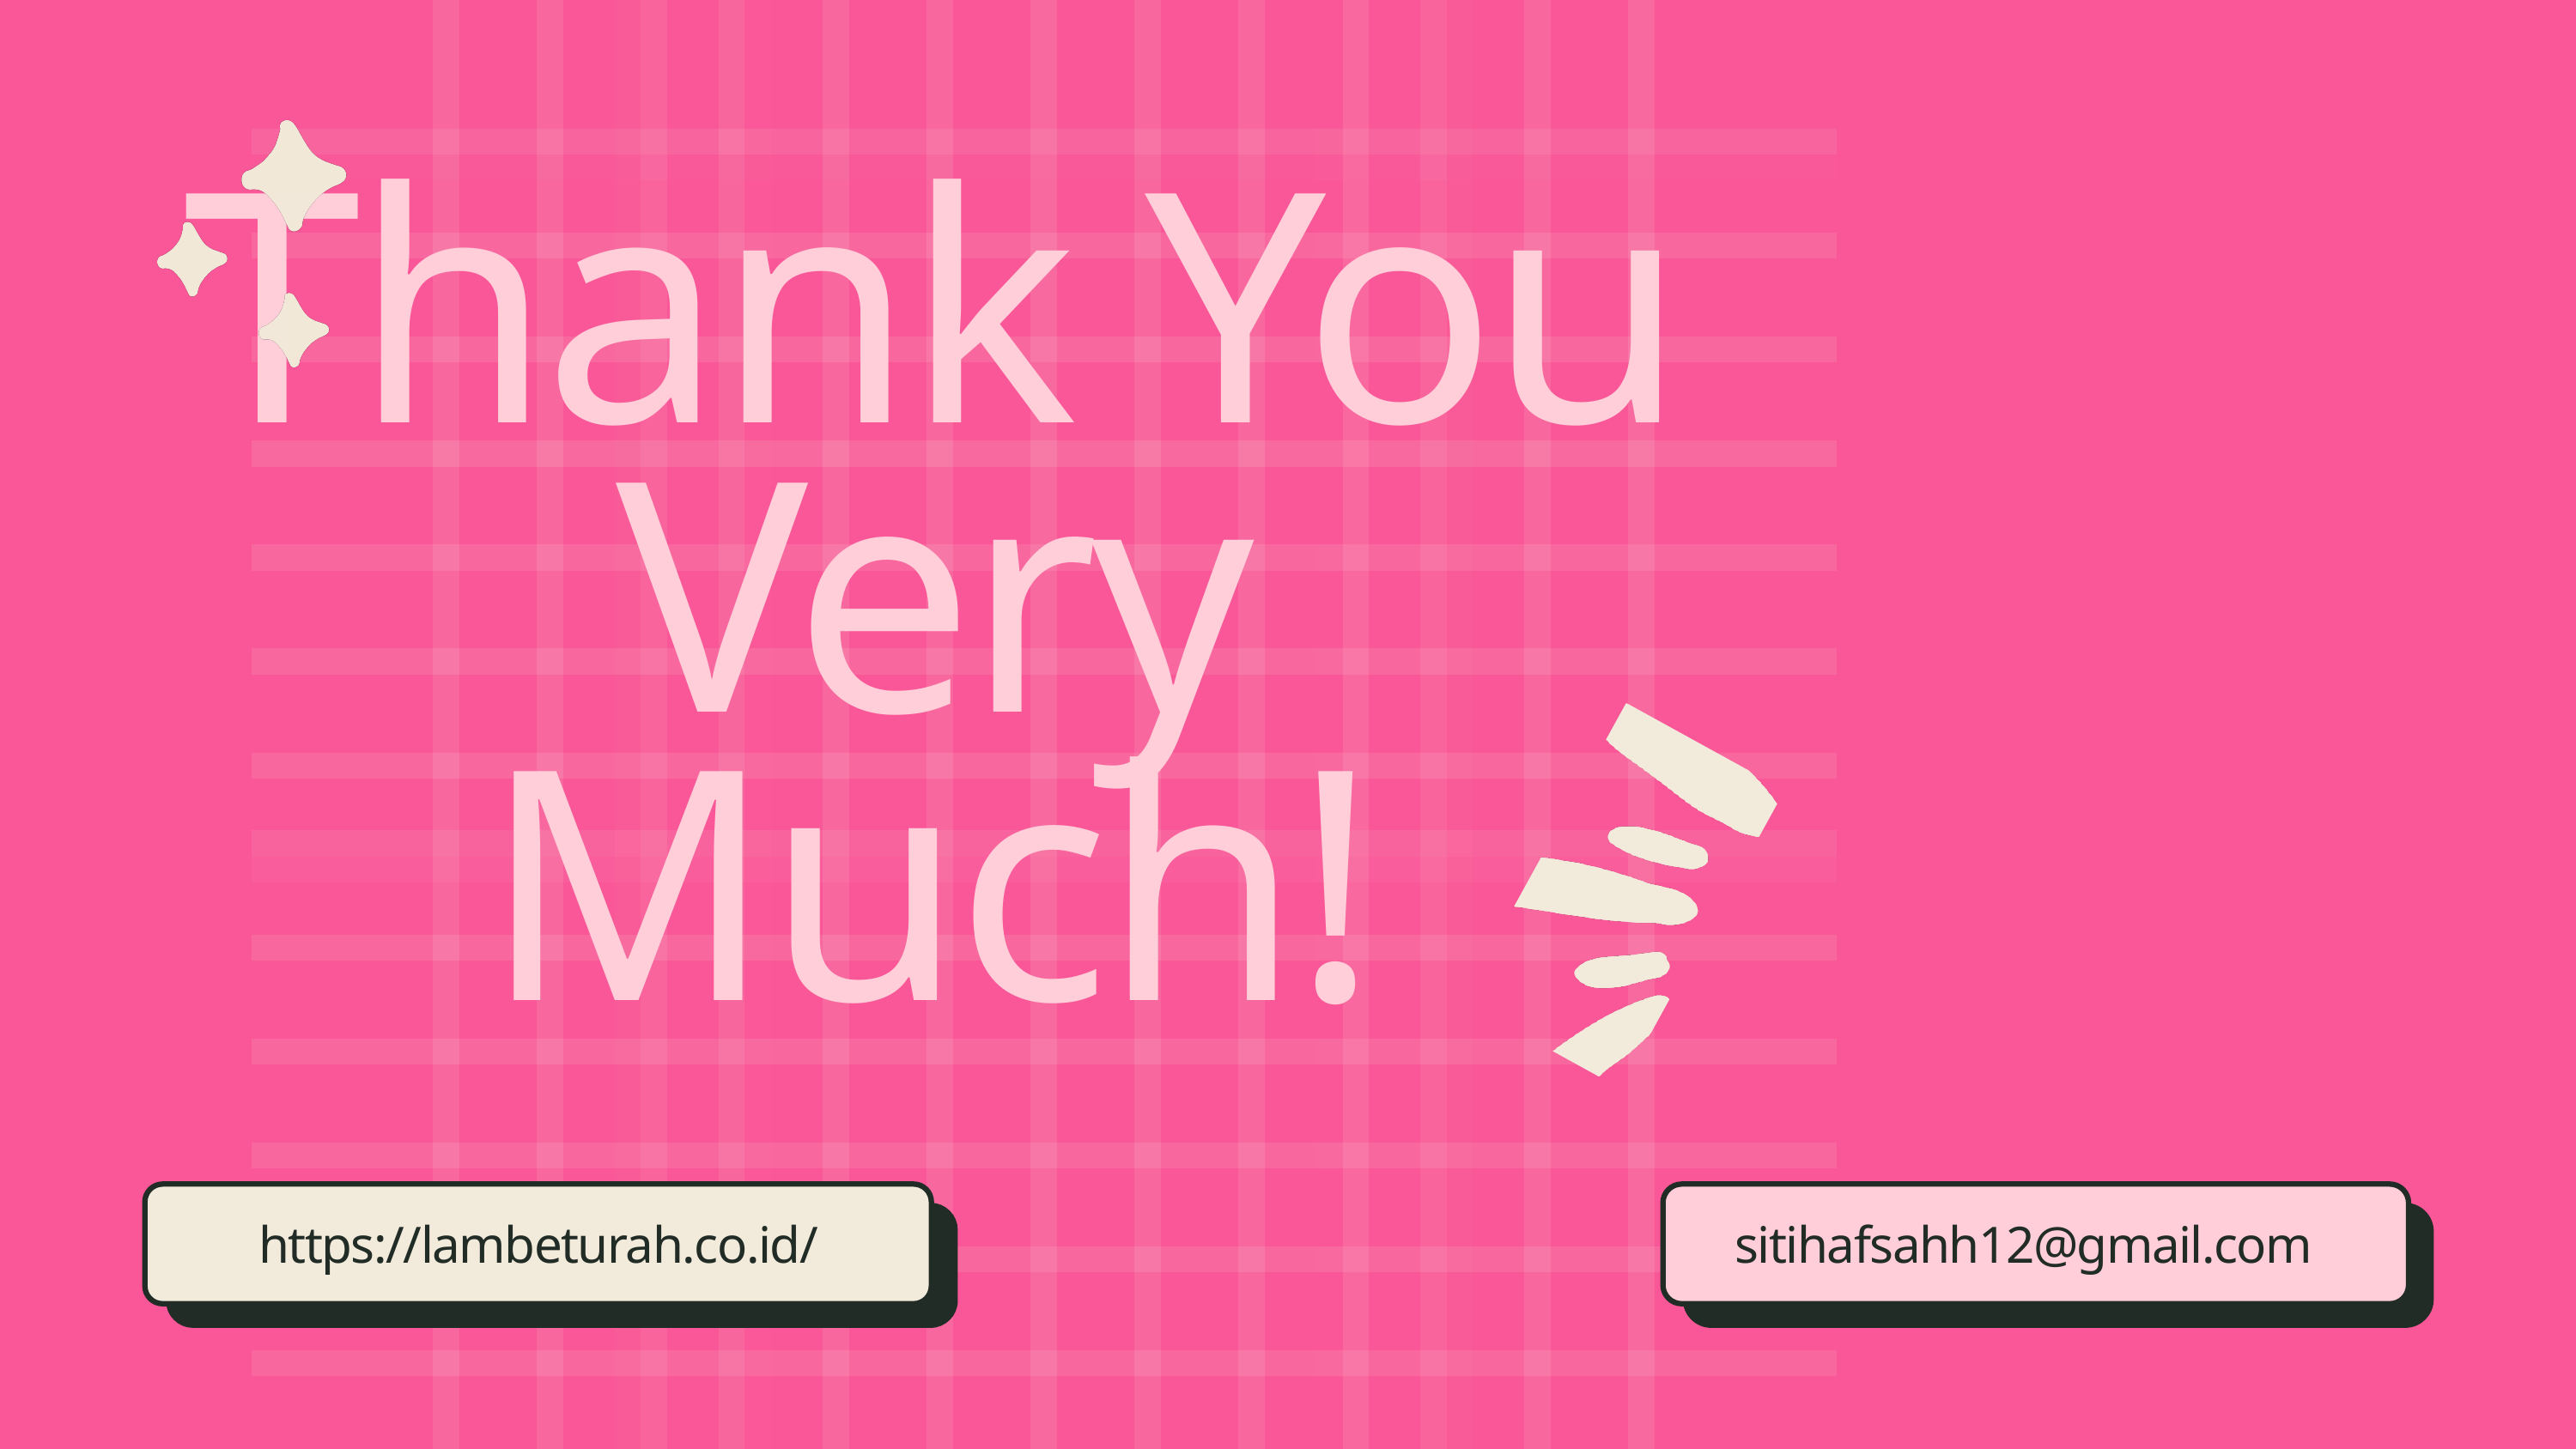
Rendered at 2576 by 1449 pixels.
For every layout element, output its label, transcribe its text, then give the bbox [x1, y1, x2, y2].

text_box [144, 1184, 932, 1304]
text_box [252, 0, 1837, 1449]
text_box [1461, 702, 1785, 1088]
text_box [168, 1205, 956, 1325]
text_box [1685, 1205, 2432, 1325]
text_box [1662, 1184, 2409, 1304]
text_box Thank You Very Much! [143, 198, 1721, 1065]
text_box [155, 118, 349, 370]
